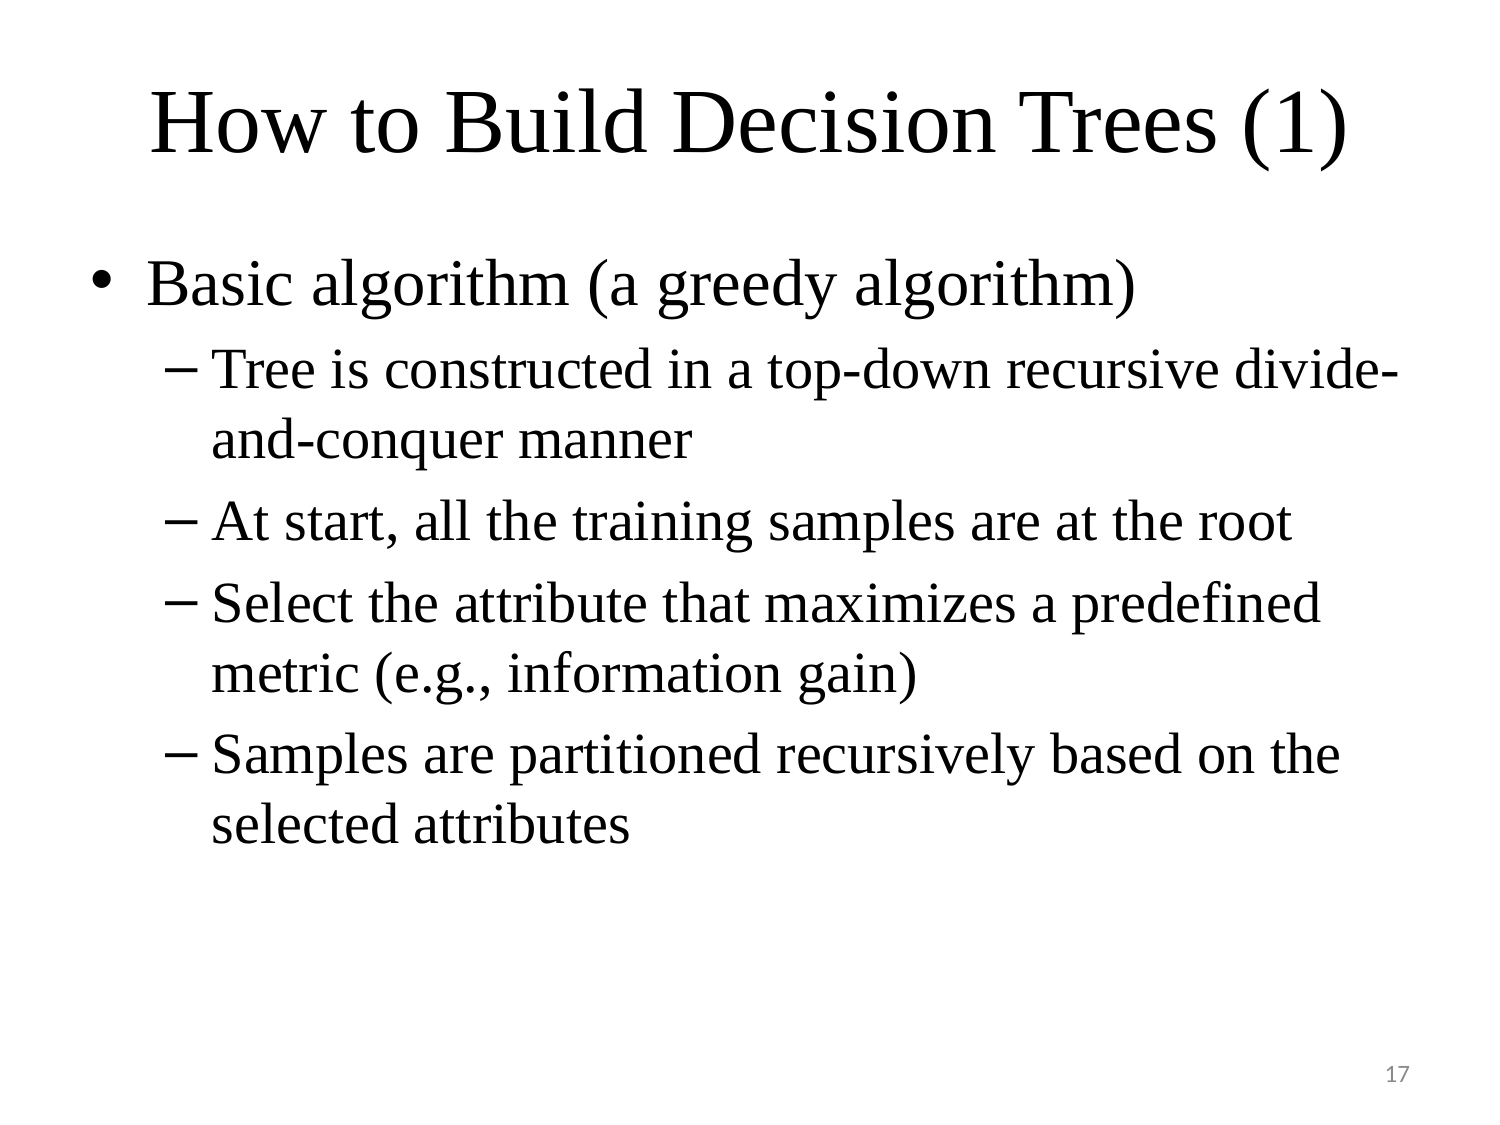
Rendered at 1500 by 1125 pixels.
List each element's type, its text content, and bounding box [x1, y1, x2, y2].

slide_number 17 [1074, 1042, 1425, 1103]
title How to Build Decision Trees (1) [75, 22, 1425, 210]
list Basic algorithm (a greedy algorithm) Tree is constructed in a top-down recursive divide-and-conquer manner At start, all the training samples are at the root Select the attribute that maximizes a predefined metric (e.g., information gain) Samples are partitioned recursively based on the selected attributes [75, 231, 1425, 1005]
